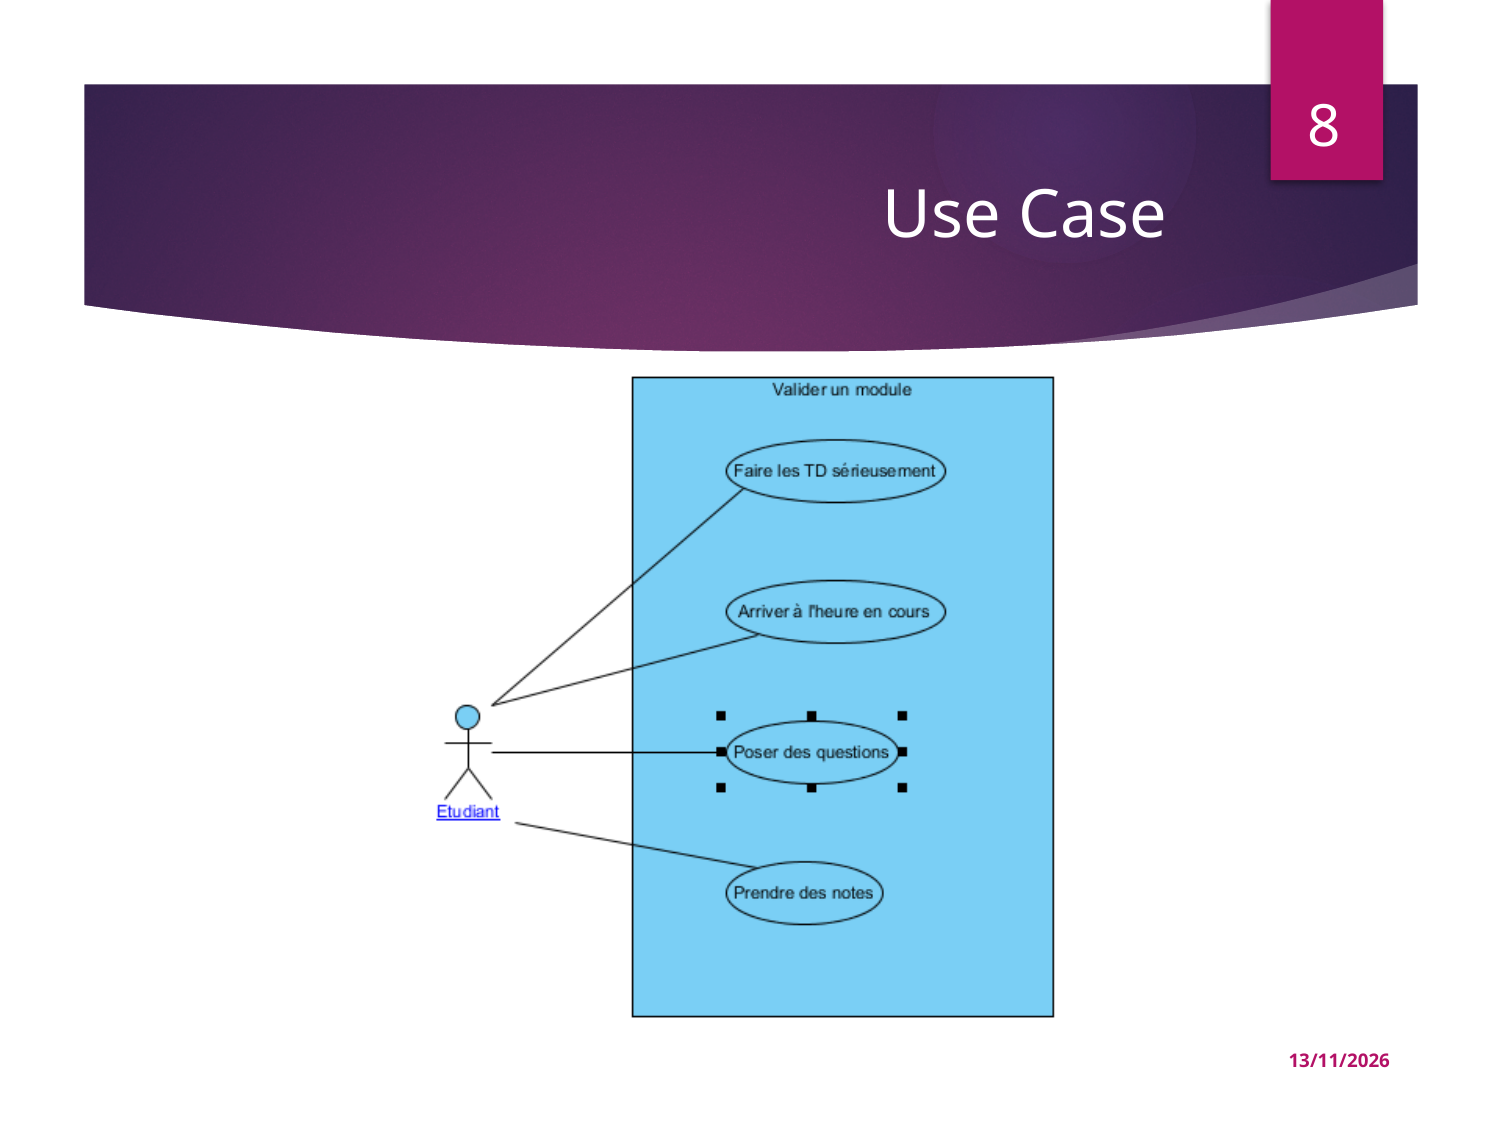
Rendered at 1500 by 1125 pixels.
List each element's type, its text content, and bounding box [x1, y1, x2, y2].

picture [359, 365, 1095, 1064]
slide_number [1242, 1044, 1405, 1082]
title Use Case [142, 152, 1183, 269]
slide_number 8 [1259, 48, 1390, 175]
